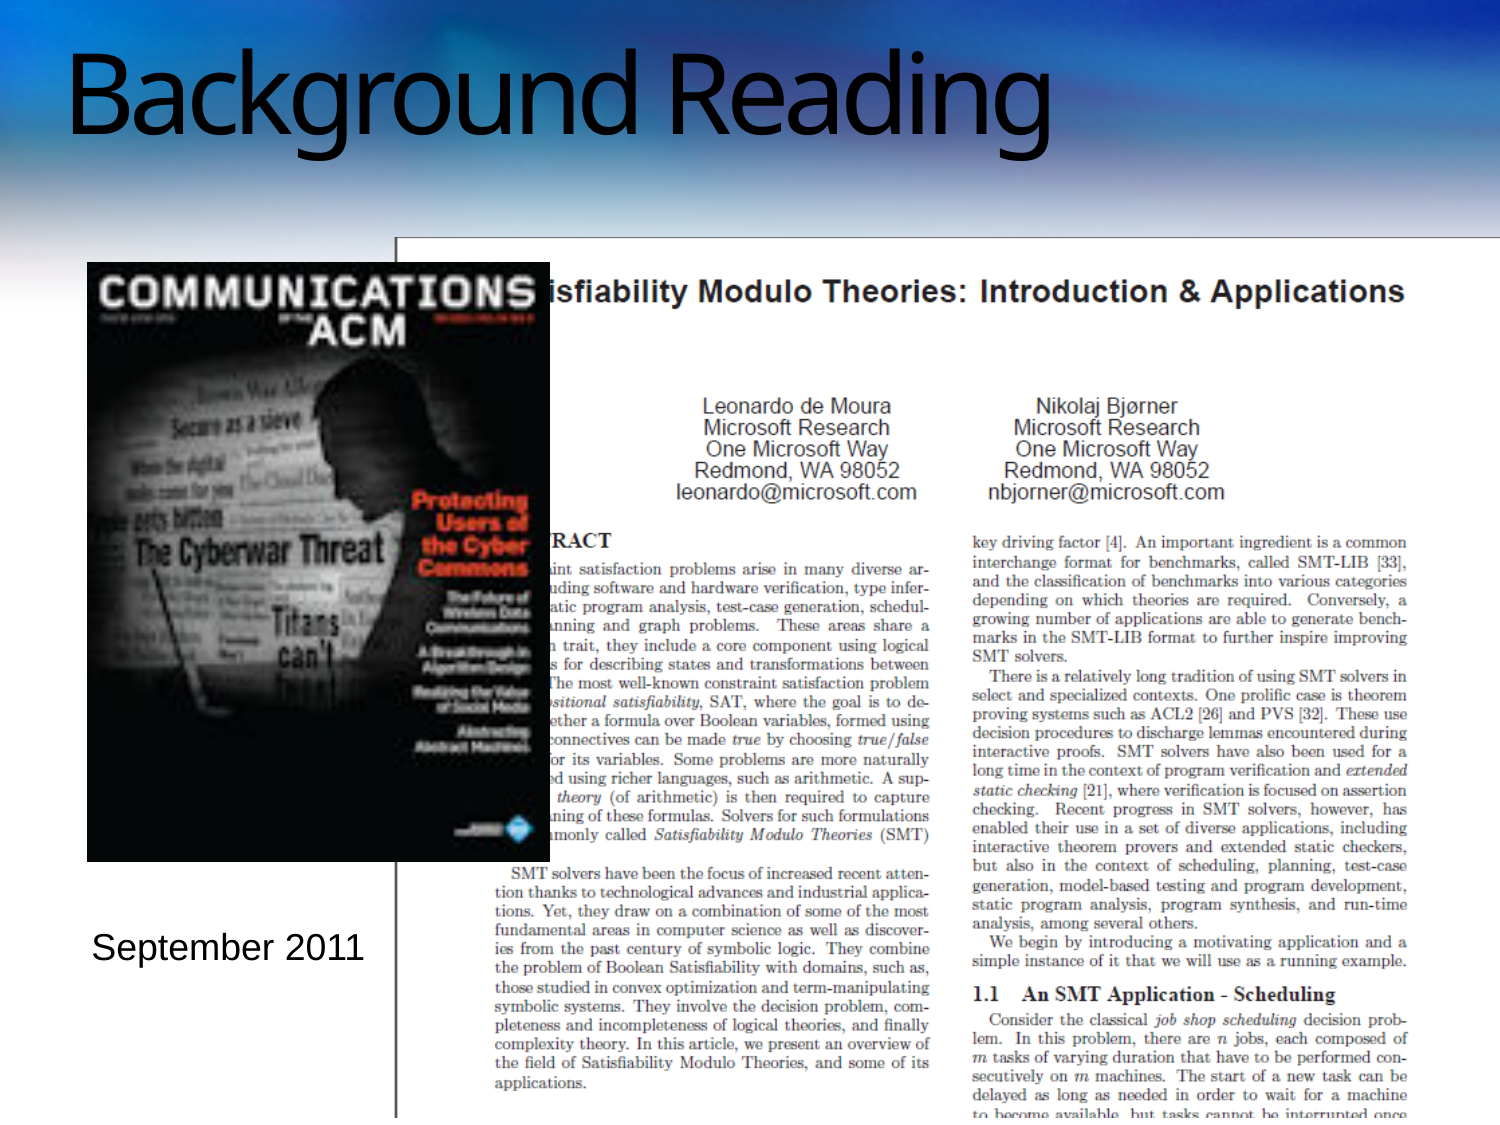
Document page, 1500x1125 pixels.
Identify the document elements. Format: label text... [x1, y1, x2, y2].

text_box September 2011 [76, 915, 381, 976]
title Background Reading [62, 37, 1438, 162]
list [87, 262, 551, 862]
picture [0, 0, 1500, 1125]
